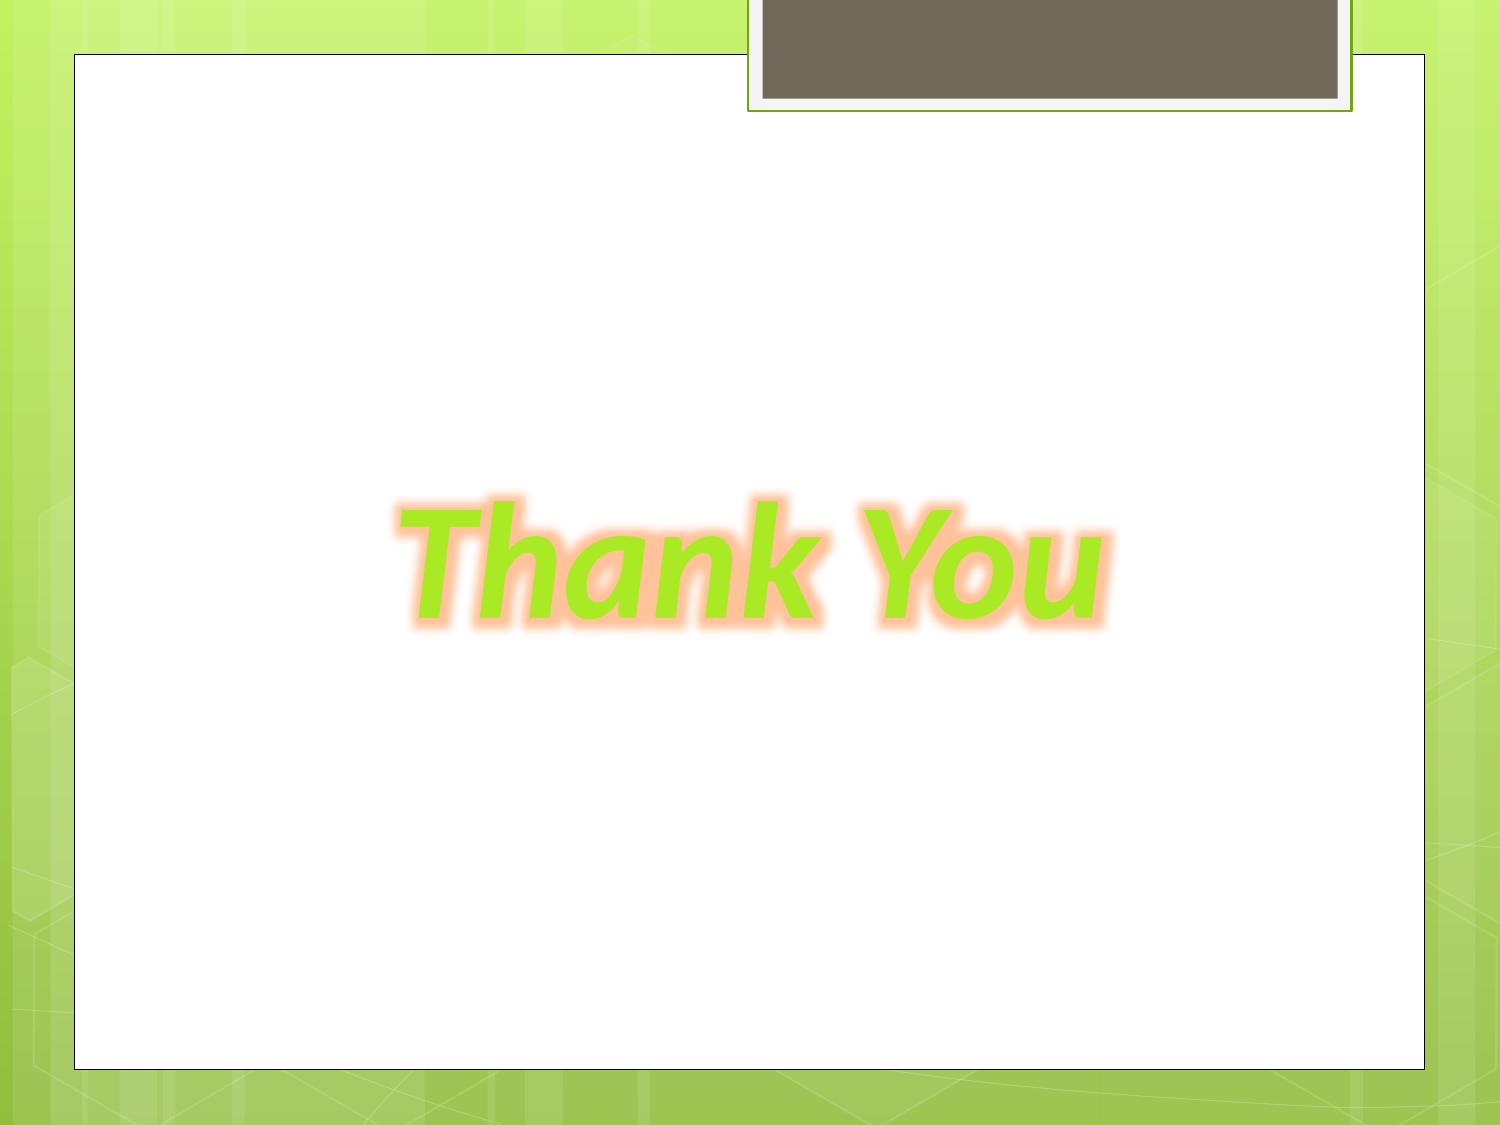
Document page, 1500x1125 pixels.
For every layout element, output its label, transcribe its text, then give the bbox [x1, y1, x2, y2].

text_box Thank You [76, 444, 1424, 660]
